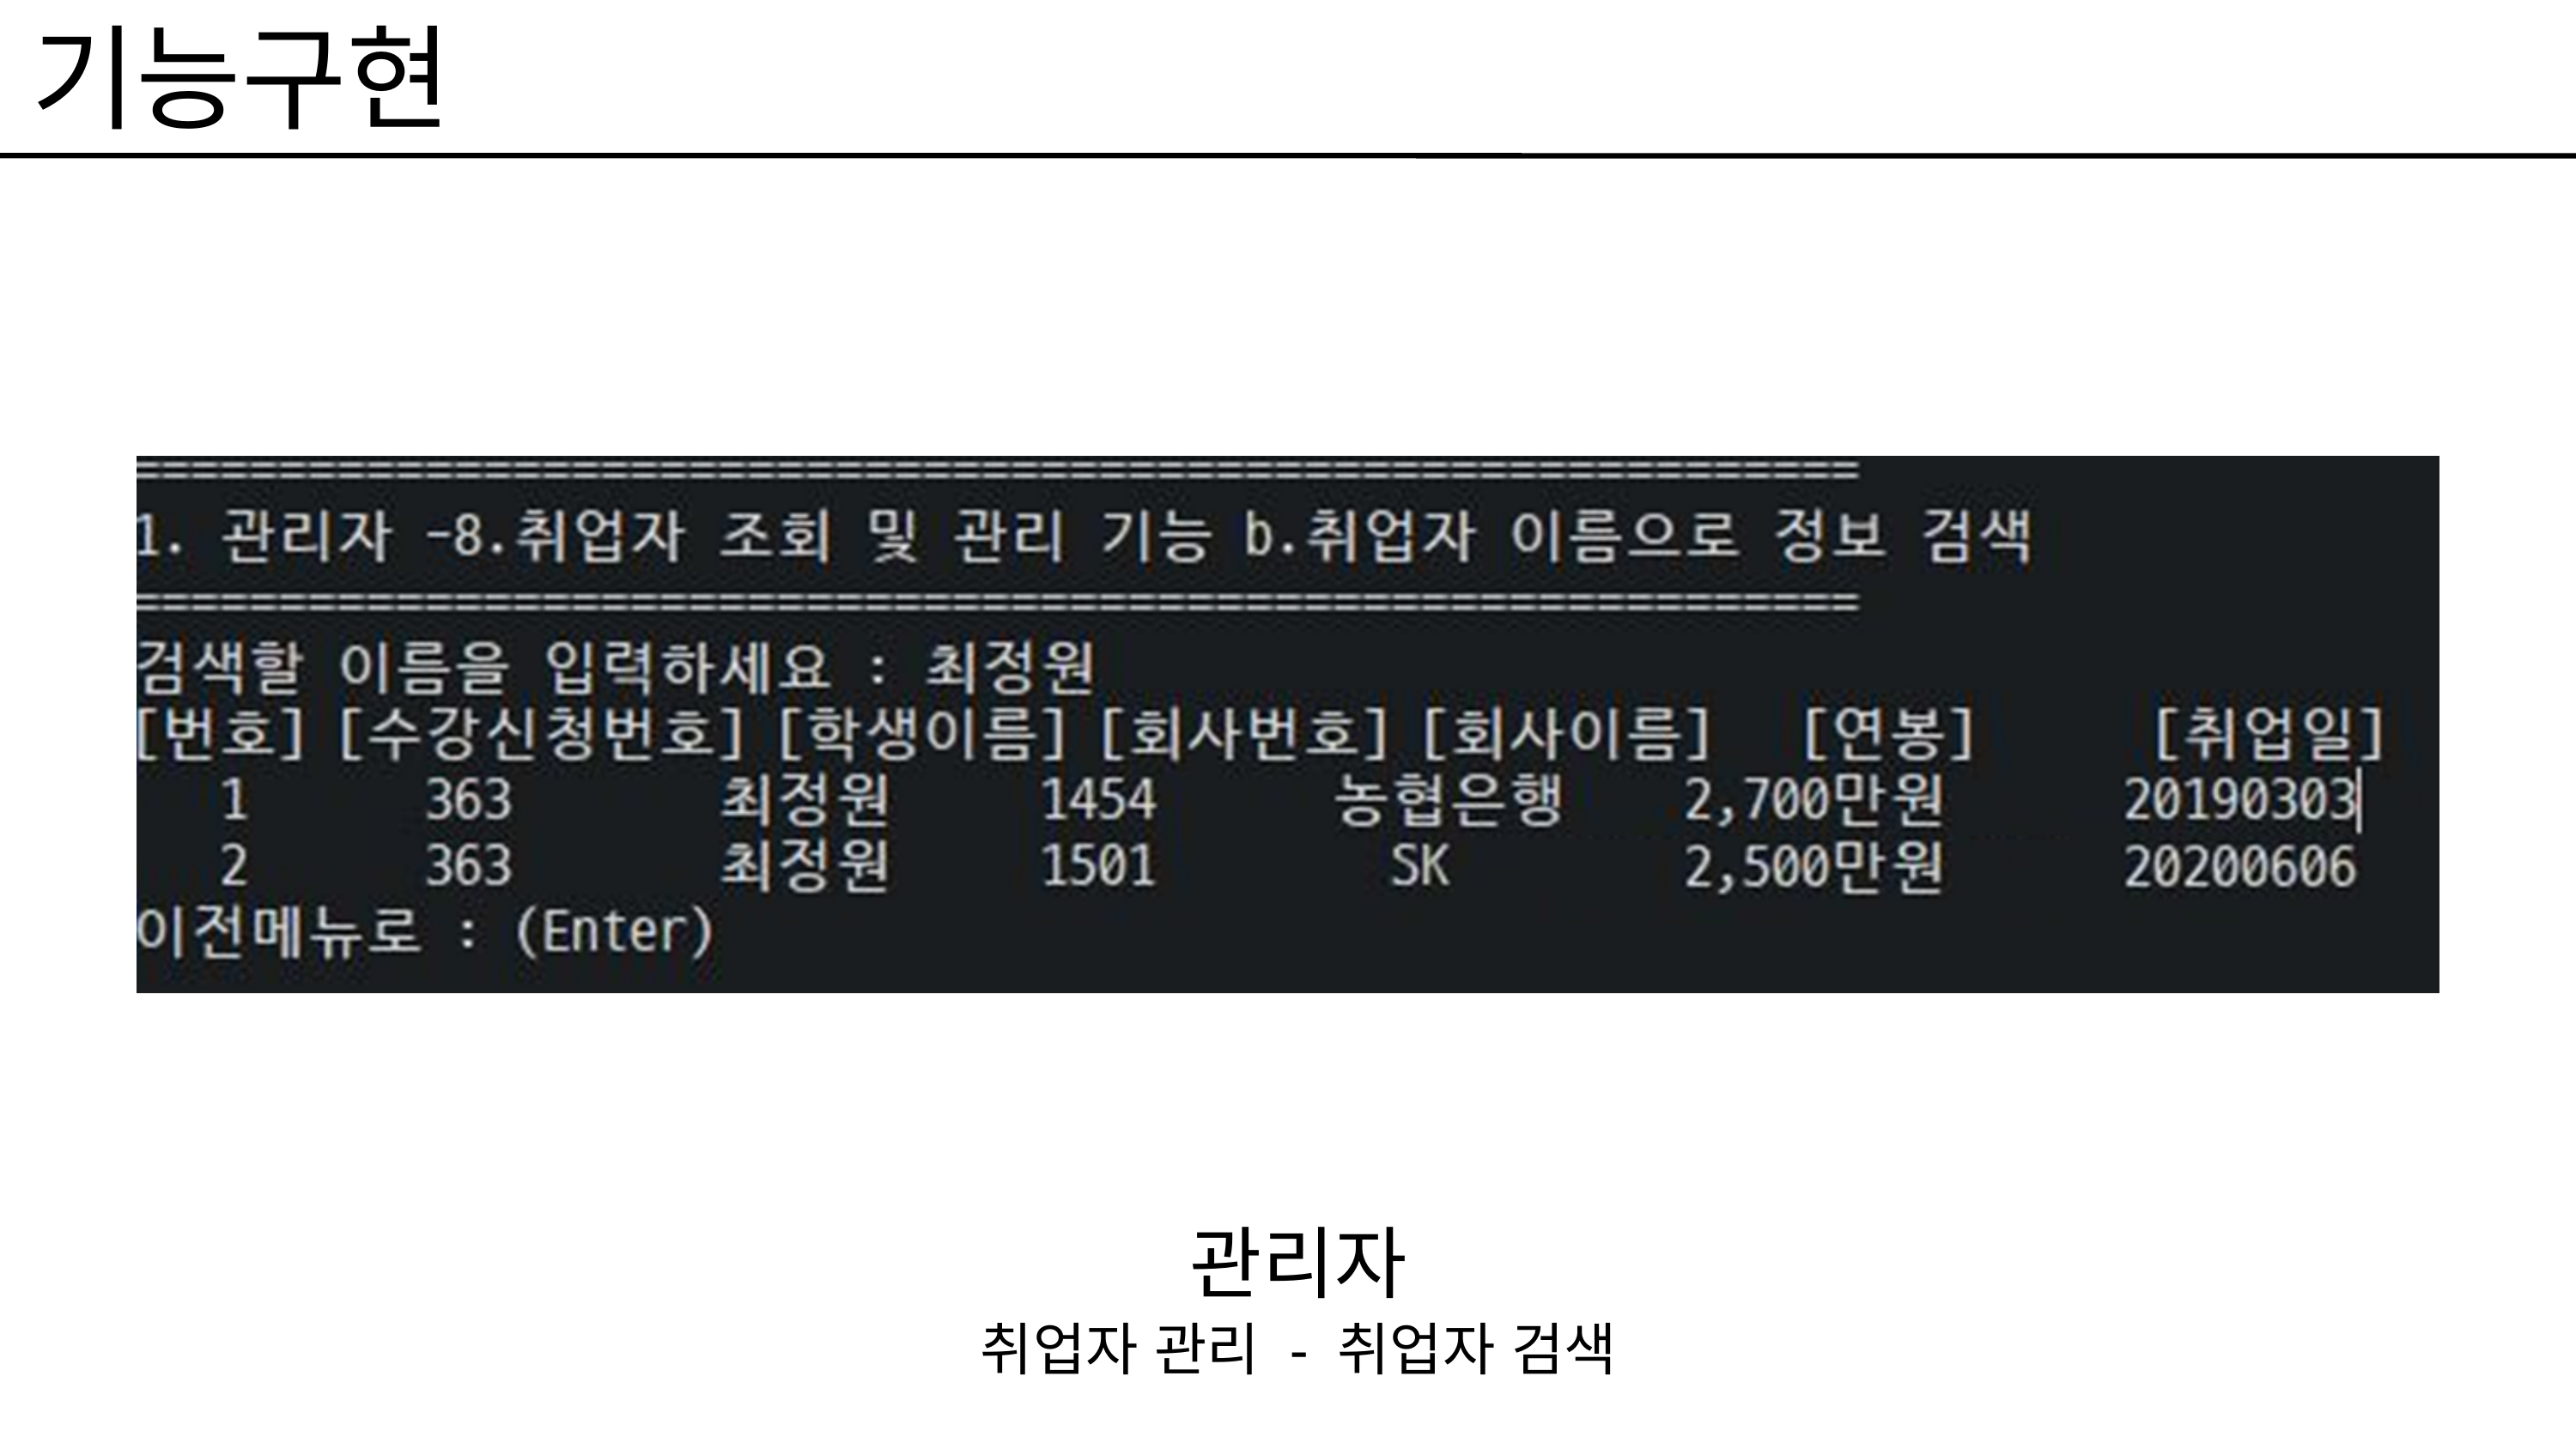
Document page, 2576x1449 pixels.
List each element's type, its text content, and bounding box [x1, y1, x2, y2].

text_box 취업자 관리 - 취업자 검색 [858, 1306, 1740, 1401]
text_box 관리자 [975, 1207, 1622, 1286]
text_box 기능구현 [0, 0, 483, 150]
picture [137, 455, 2439, 993]
